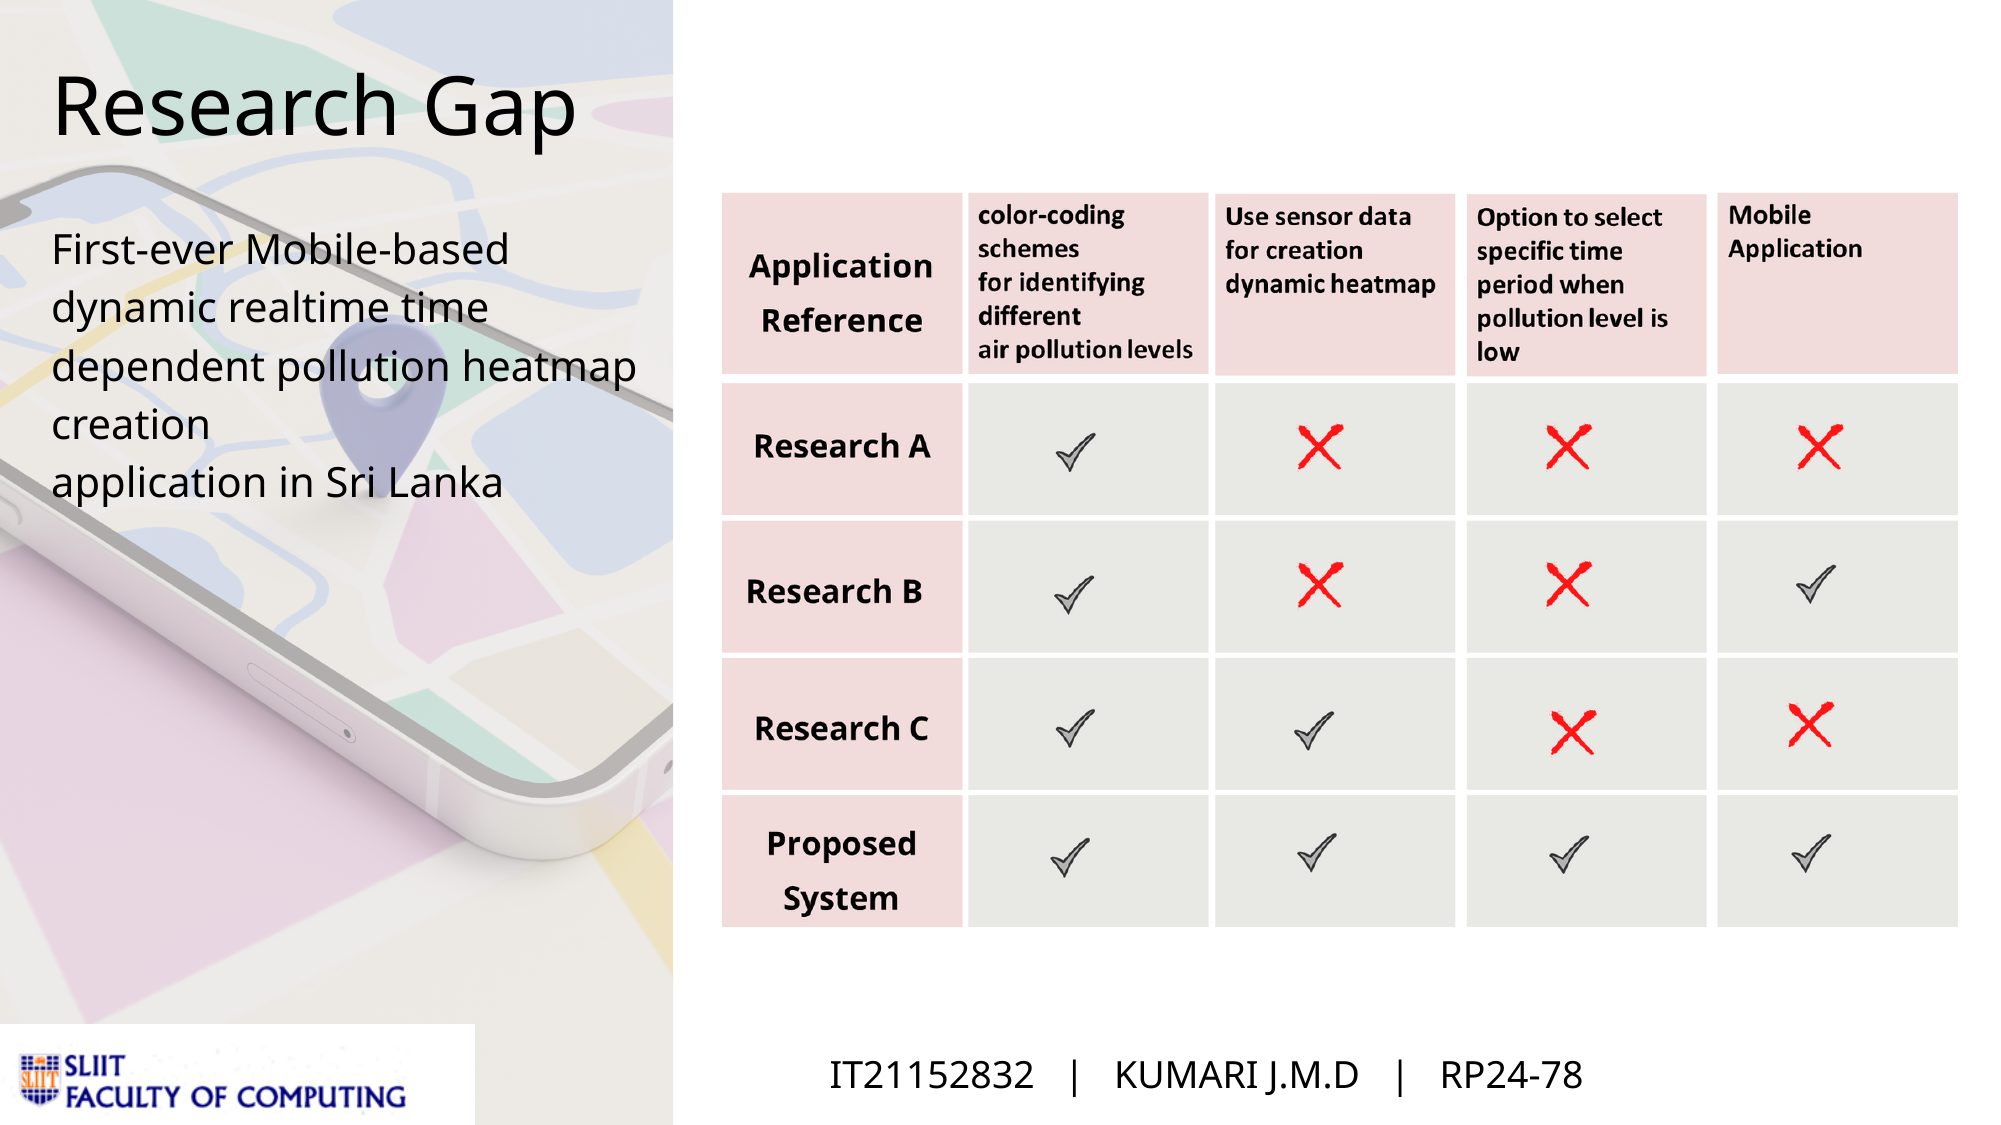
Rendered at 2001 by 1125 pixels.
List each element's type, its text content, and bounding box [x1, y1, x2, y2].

text_box IT21152832 | KUMARI J.M.D | RP24-78 [829, 1051, 1928, 1097]
text_box [721, 188, 1958, 937]
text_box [0, 0, 674, 1125]
